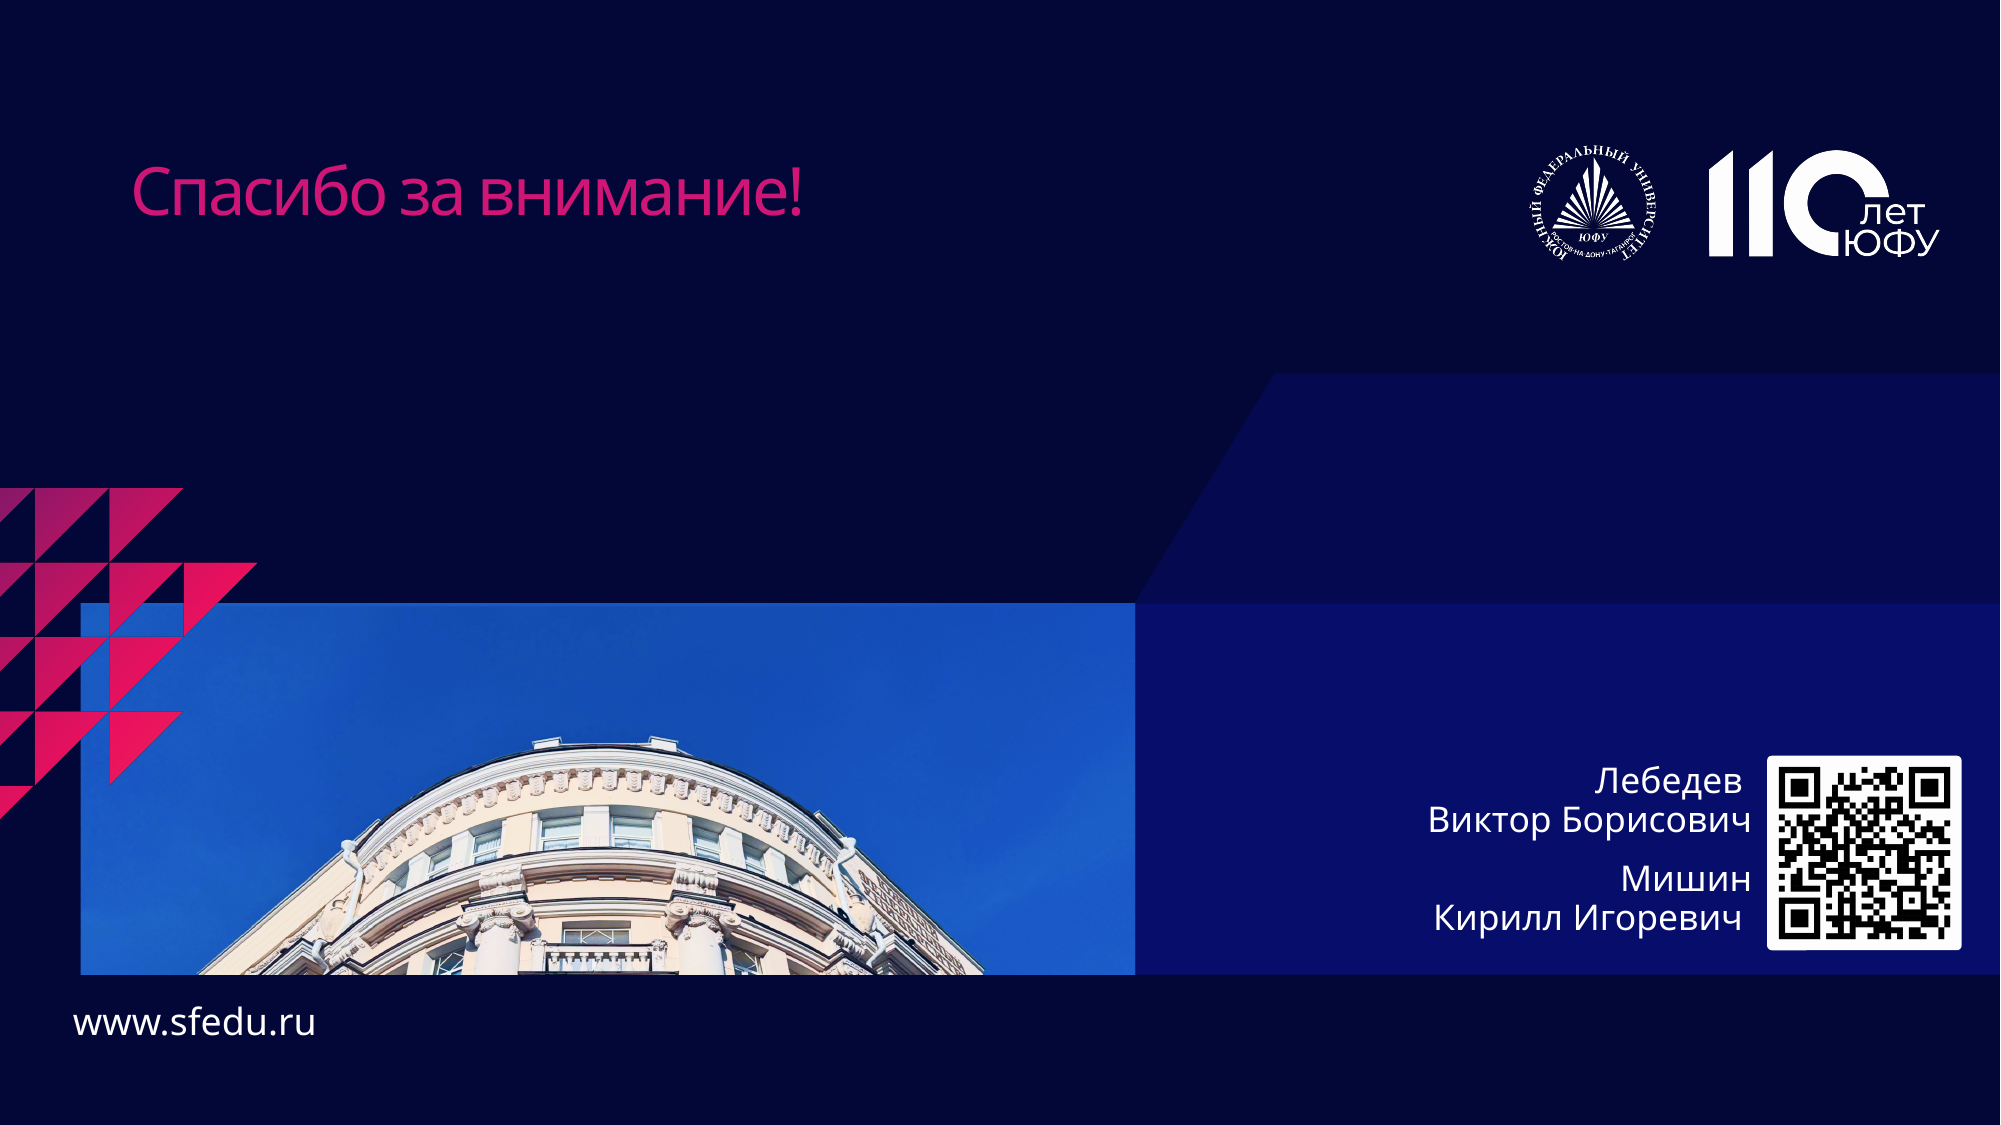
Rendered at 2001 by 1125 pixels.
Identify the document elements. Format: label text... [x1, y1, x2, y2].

text_box Лебедев Виктор Борисович [1327, 755, 1767, 848]
picture [1767, 755, 1962, 951]
text_box Мишин Кирилл Игоревич [1327, 853, 1767, 946]
picture [1529, 145, 1656, 261]
picture [1709, 150, 1940, 257]
picture [0, 488, 1136, 975]
